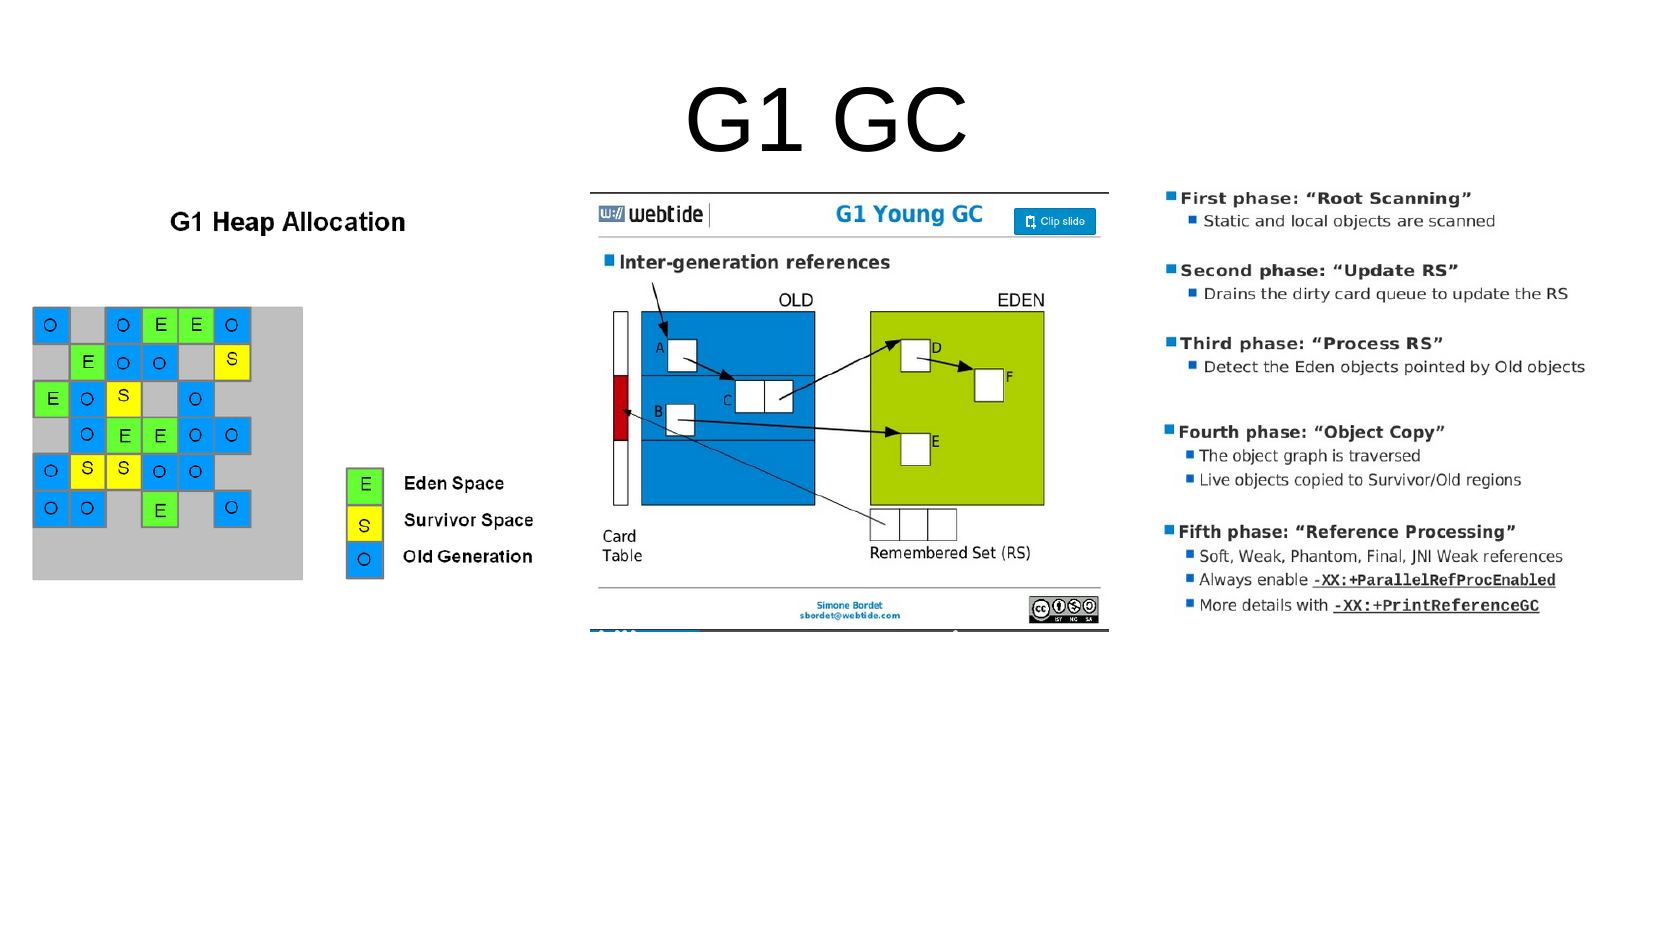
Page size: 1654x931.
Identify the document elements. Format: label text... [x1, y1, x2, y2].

picture [1147, 404, 1595, 654]
picture [0, 192, 571, 643]
picture [584, 192, 1112, 632]
picture [1154, 177, 1623, 391]
text_box G1 GC [82, 37, 1571, 193]
